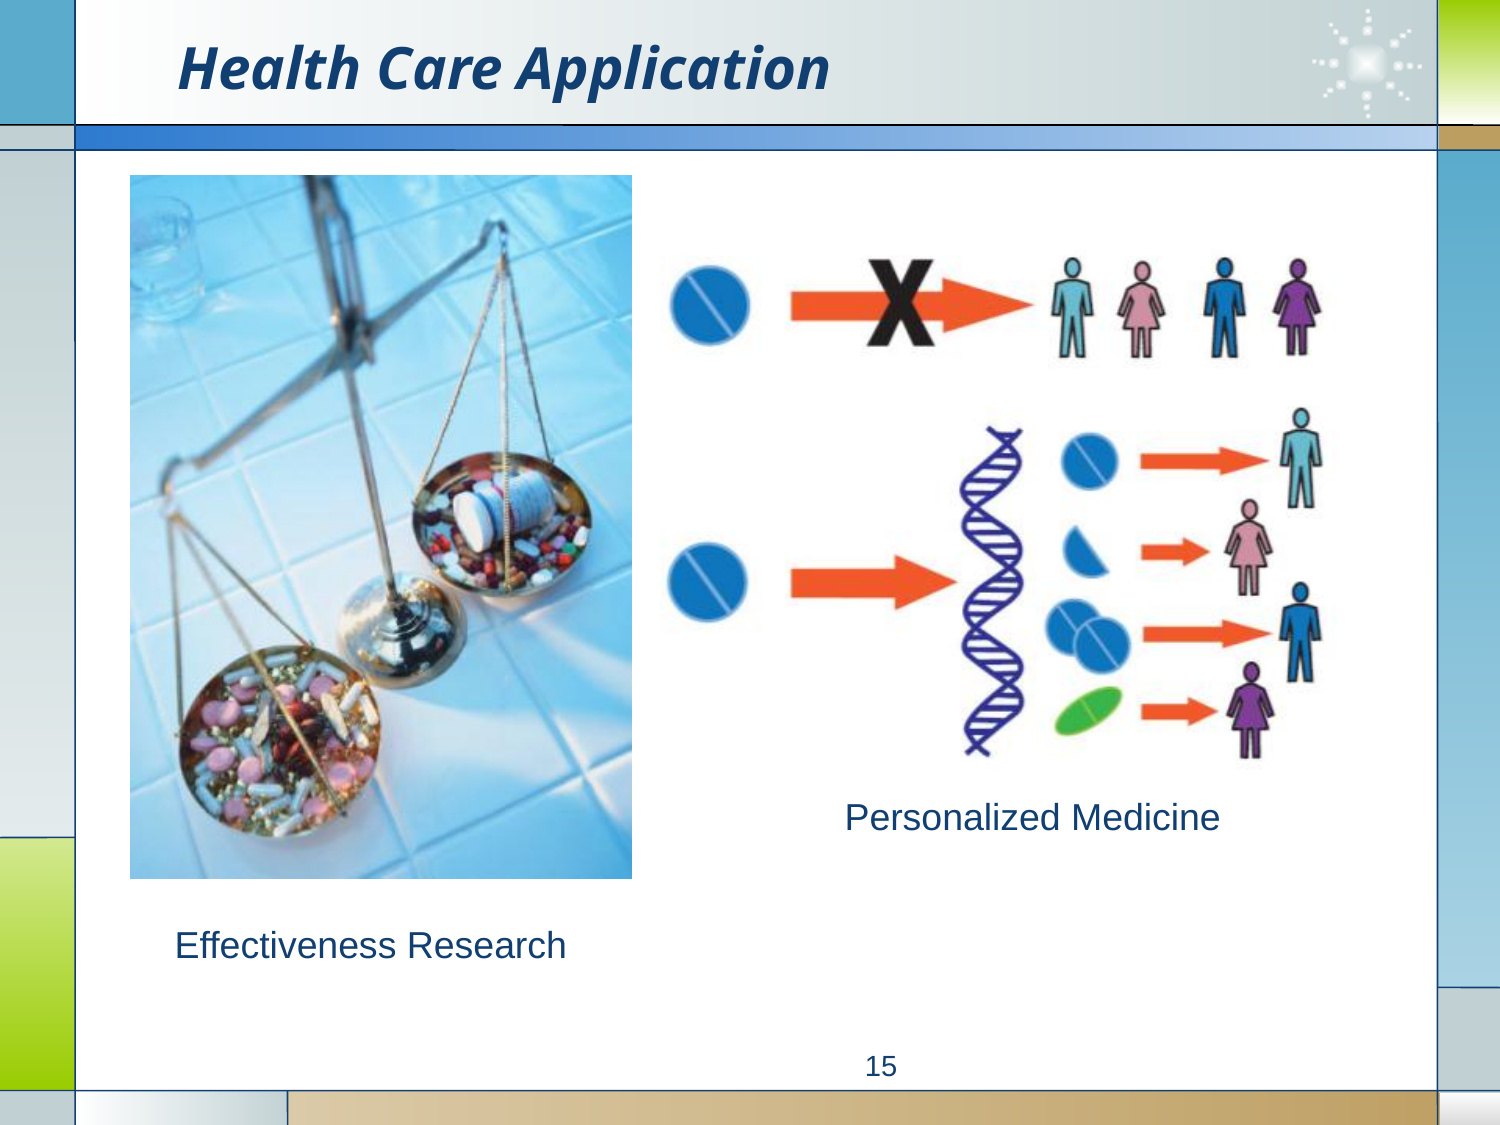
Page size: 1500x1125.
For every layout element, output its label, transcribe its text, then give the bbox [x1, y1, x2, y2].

title Health Care Application [162, 19, 1263, 113]
text_box Personalized Medicine [829, 807, 1236, 846]
picture [635, 181, 1424, 798]
picture [129, 175, 633, 880]
text_box Effectiveness Research [159, 913, 583, 974]
slide_number 15 [562, 1039, 913, 1081]
